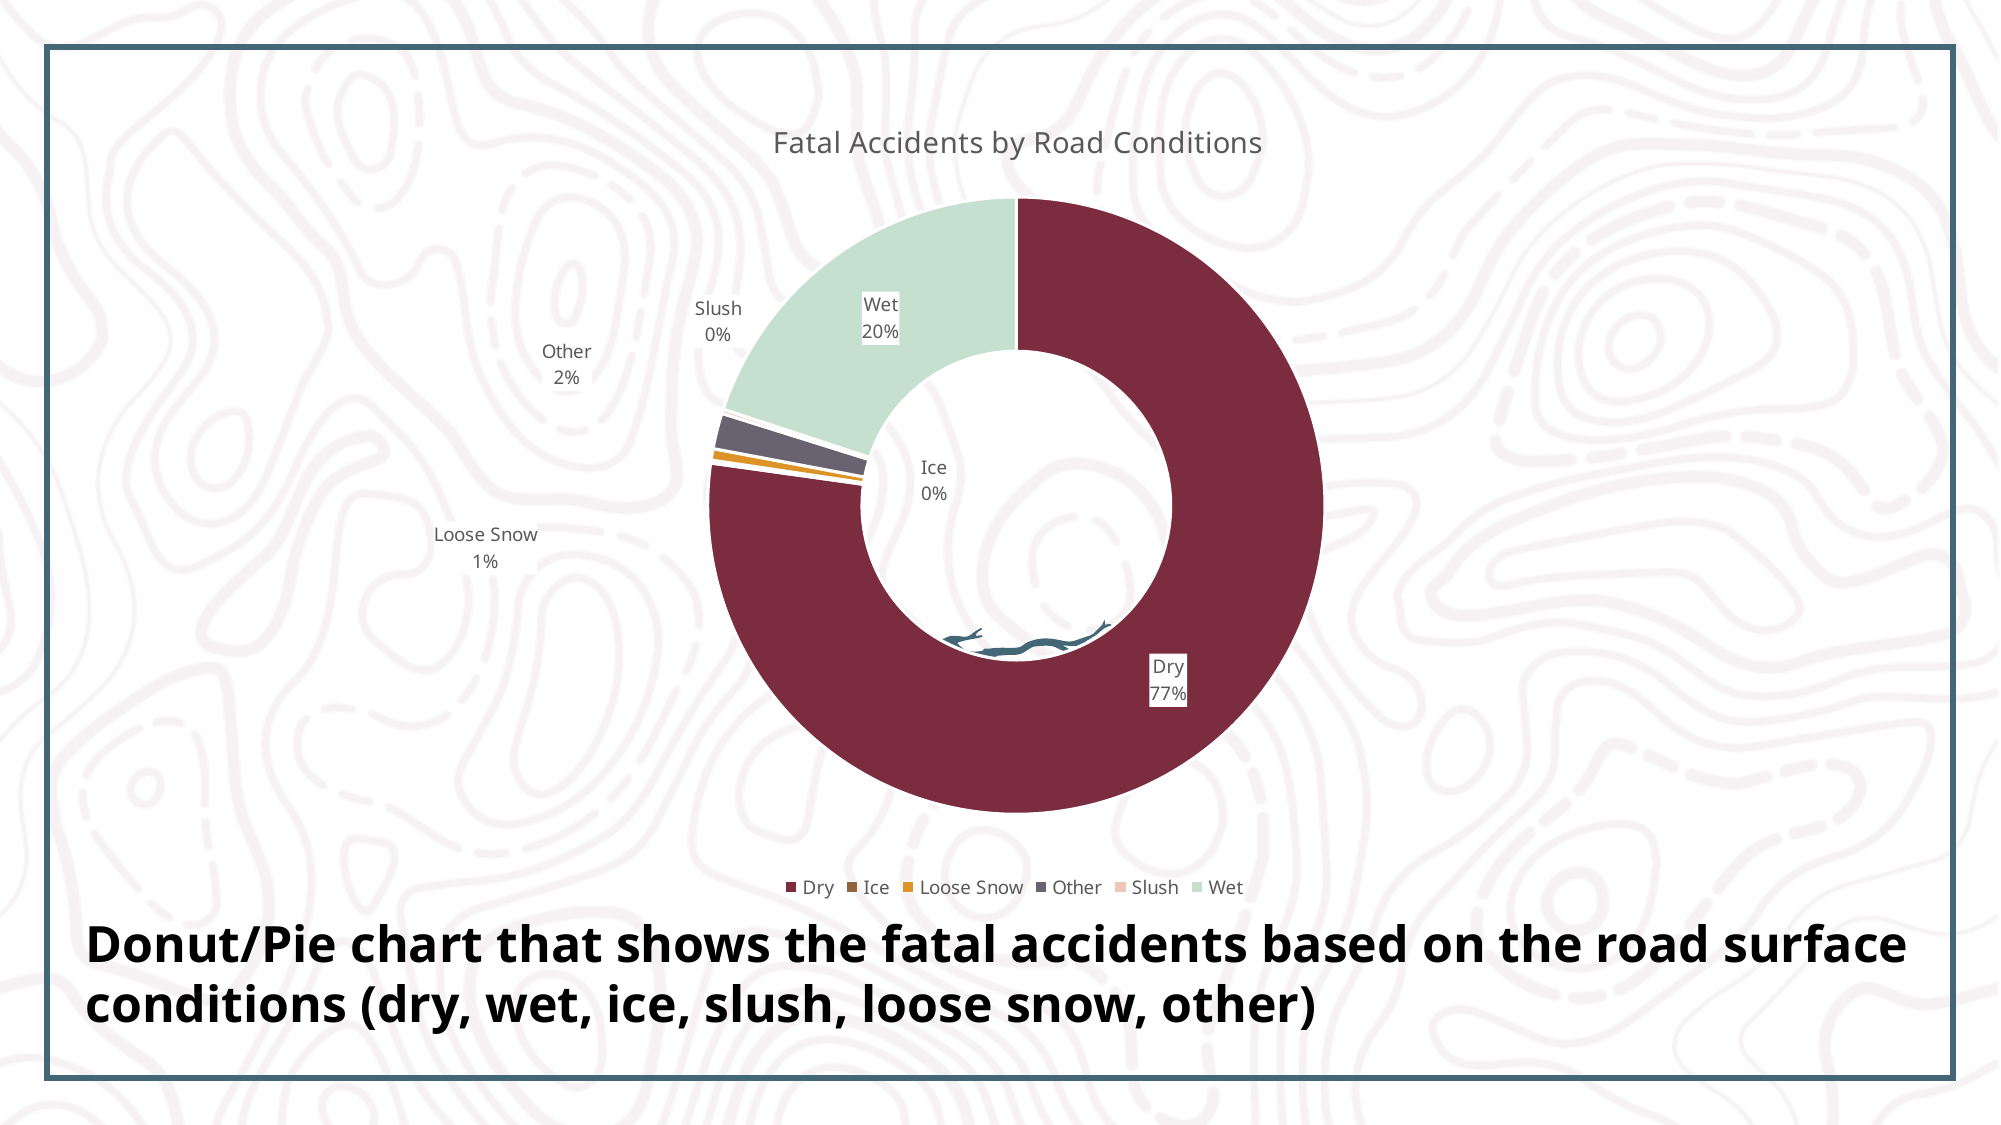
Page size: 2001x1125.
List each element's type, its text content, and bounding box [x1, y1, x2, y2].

chart [235, 89, 1793, 907]
text_box Donut/Pie chart that shows the fatal accidents based on the road surface conditions (dry, wet, ice, slush, loose snow, other) [70, 725, 1948, 1125]
